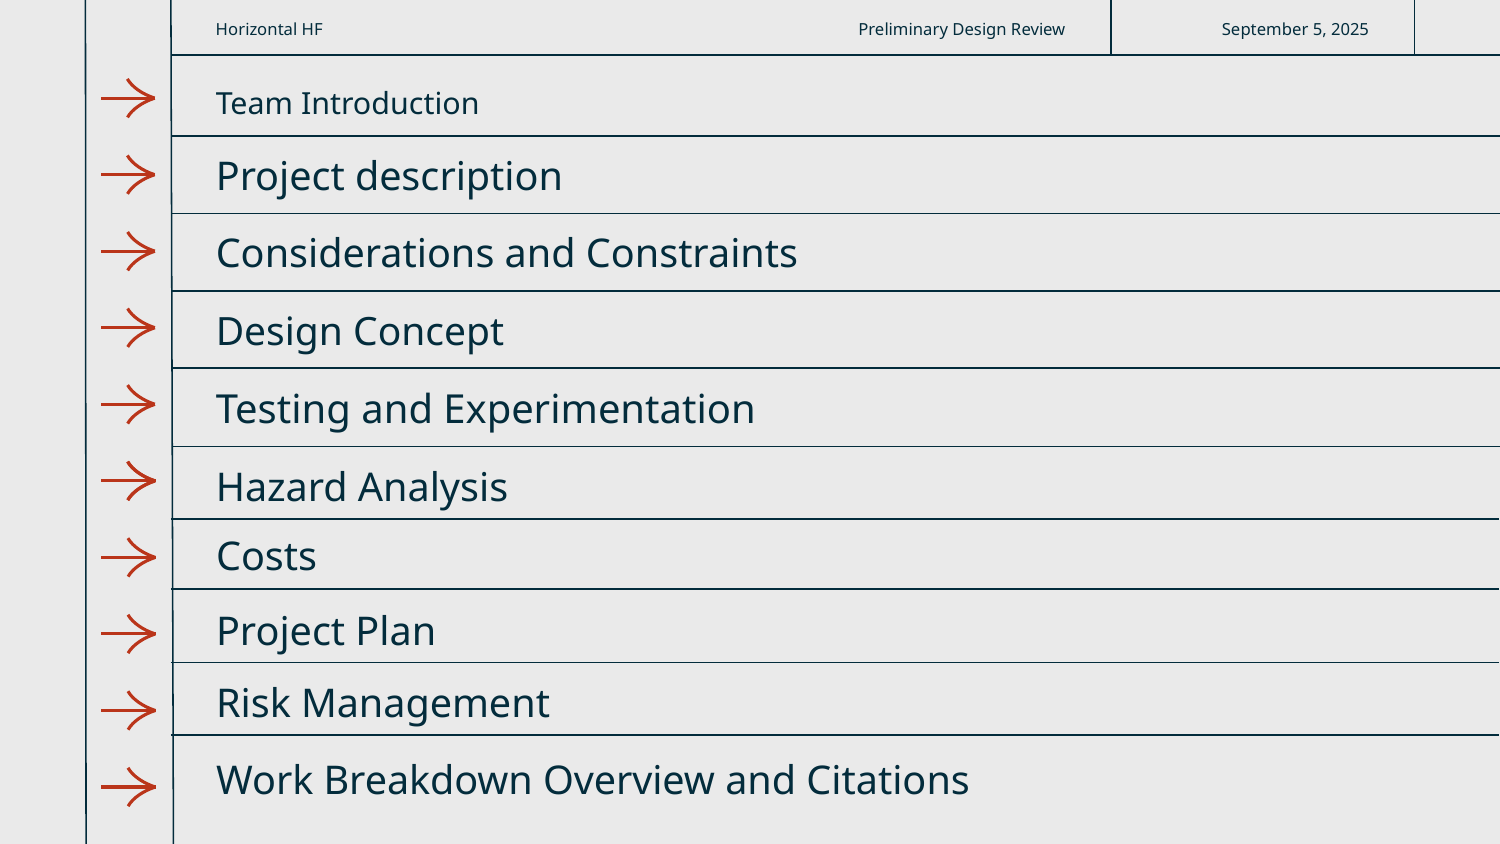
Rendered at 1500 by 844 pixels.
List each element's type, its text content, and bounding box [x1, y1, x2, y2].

title Considerations and Constraints [178, 221, 1415, 290]
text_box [108, 759, 148, 815]
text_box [170, 62, 174, 138]
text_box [108, 606, 148, 662]
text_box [108, 223, 148, 279]
title Risk Management [178, 671, 1415, 734]
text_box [108, 376, 148, 432]
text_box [108, 529, 148, 585]
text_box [170, 526, 174, 588]
title Testing and Experimentation [178, 376, 1415, 445]
title Hazard Analysis [178, 455, 1415, 515]
subtitle Horizontal HF [175, 0, 652, 54]
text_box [108, 682, 148, 739]
subtitle Preliminary Design Review [670, 0, 1110, 54]
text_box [108, 453, 148, 509]
title Project Plan [178, 598, 1415, 661]
title Costs [178, 528, 1415, 588]
subtitle September 5, 2025 [1112, 0, 1414, 54]
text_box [170, 296, 174, 370]
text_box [170, 451, 174, 518]
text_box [108, 300, 148, 356]
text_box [170, 669, 174, 734]
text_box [108, 70, 148, 126]
list Research multiple design options and choose the best fit for the scope and constraints of this project. (Week 3) Pick a design that is feasible and best suited for project requirements. (Week 3) Buy parts and materials needed to fabricate components. (Week 5) Consult with faculty and Dahlgren to order necessary testing equipment. (Week 5) Fabricate parts and test components. (Week 7) Make changes and fine tune as needed. (Week 8) Retest components both for individual performance and performance as part of the overall design. (Week 12) Prepare for design expo (Week 13) [174, 137, 1415, 213]
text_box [170, 217, 174, 294]
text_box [170, 372, 174, 449]
title Design Concept [178, 300, 1415, 367]
title Work Breakdown Overview and Citations [178, 743, 1415, 818]
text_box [170, 741, 174, 844]
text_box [170, 0, 174, 54]
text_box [170, 596, 174, 662]
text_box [170, 141, 174, 215]
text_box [108, 146, 148, 203]
title Team Introduction [178, 69, 1415, 135]
title Project description [178, 145, 1415, 212]
